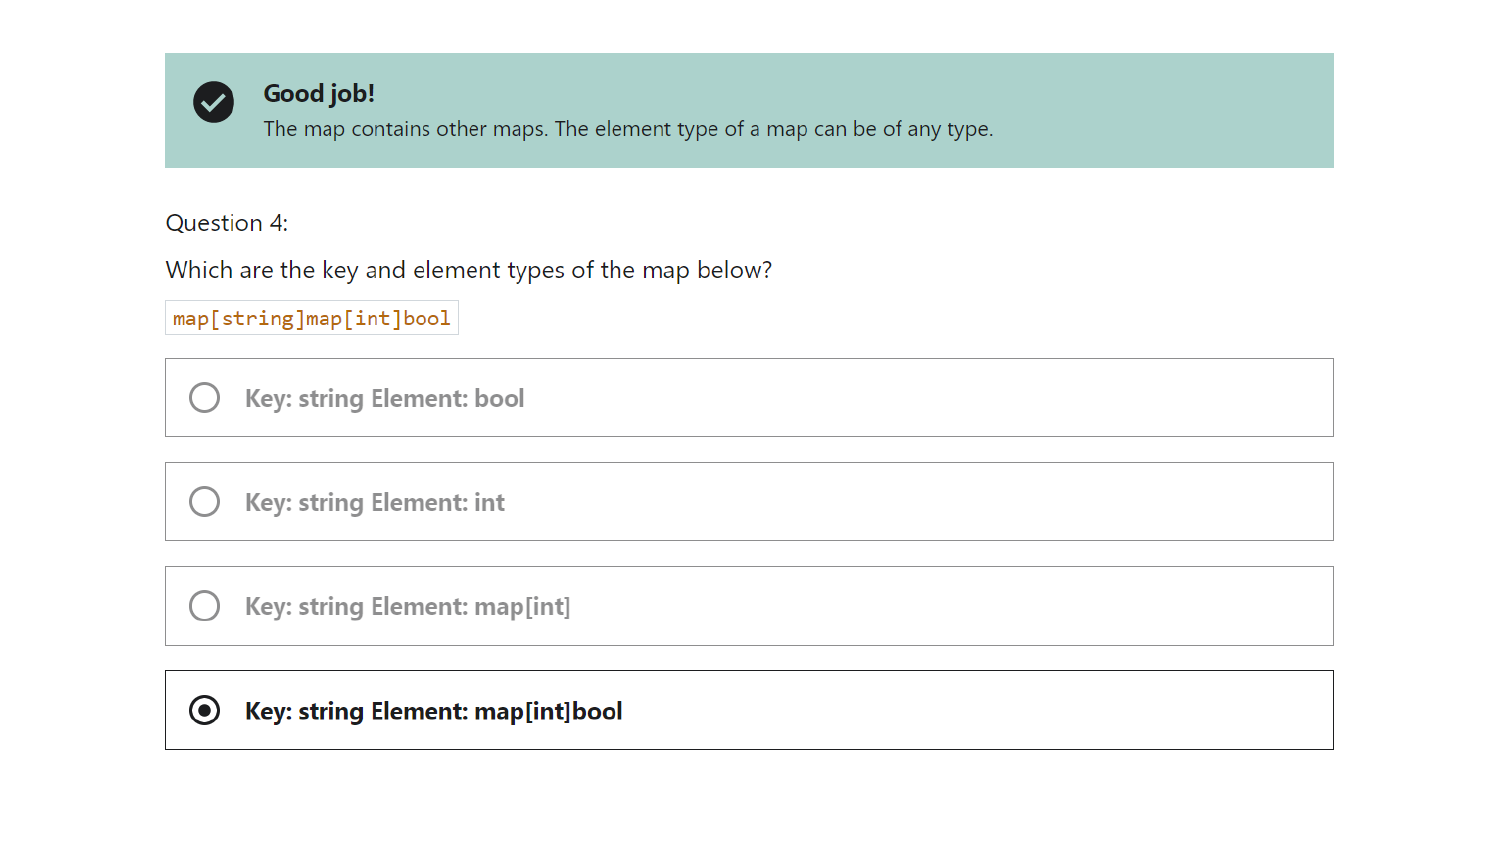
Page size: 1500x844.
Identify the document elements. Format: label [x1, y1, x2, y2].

picture [137, 24, 1378, 819]
